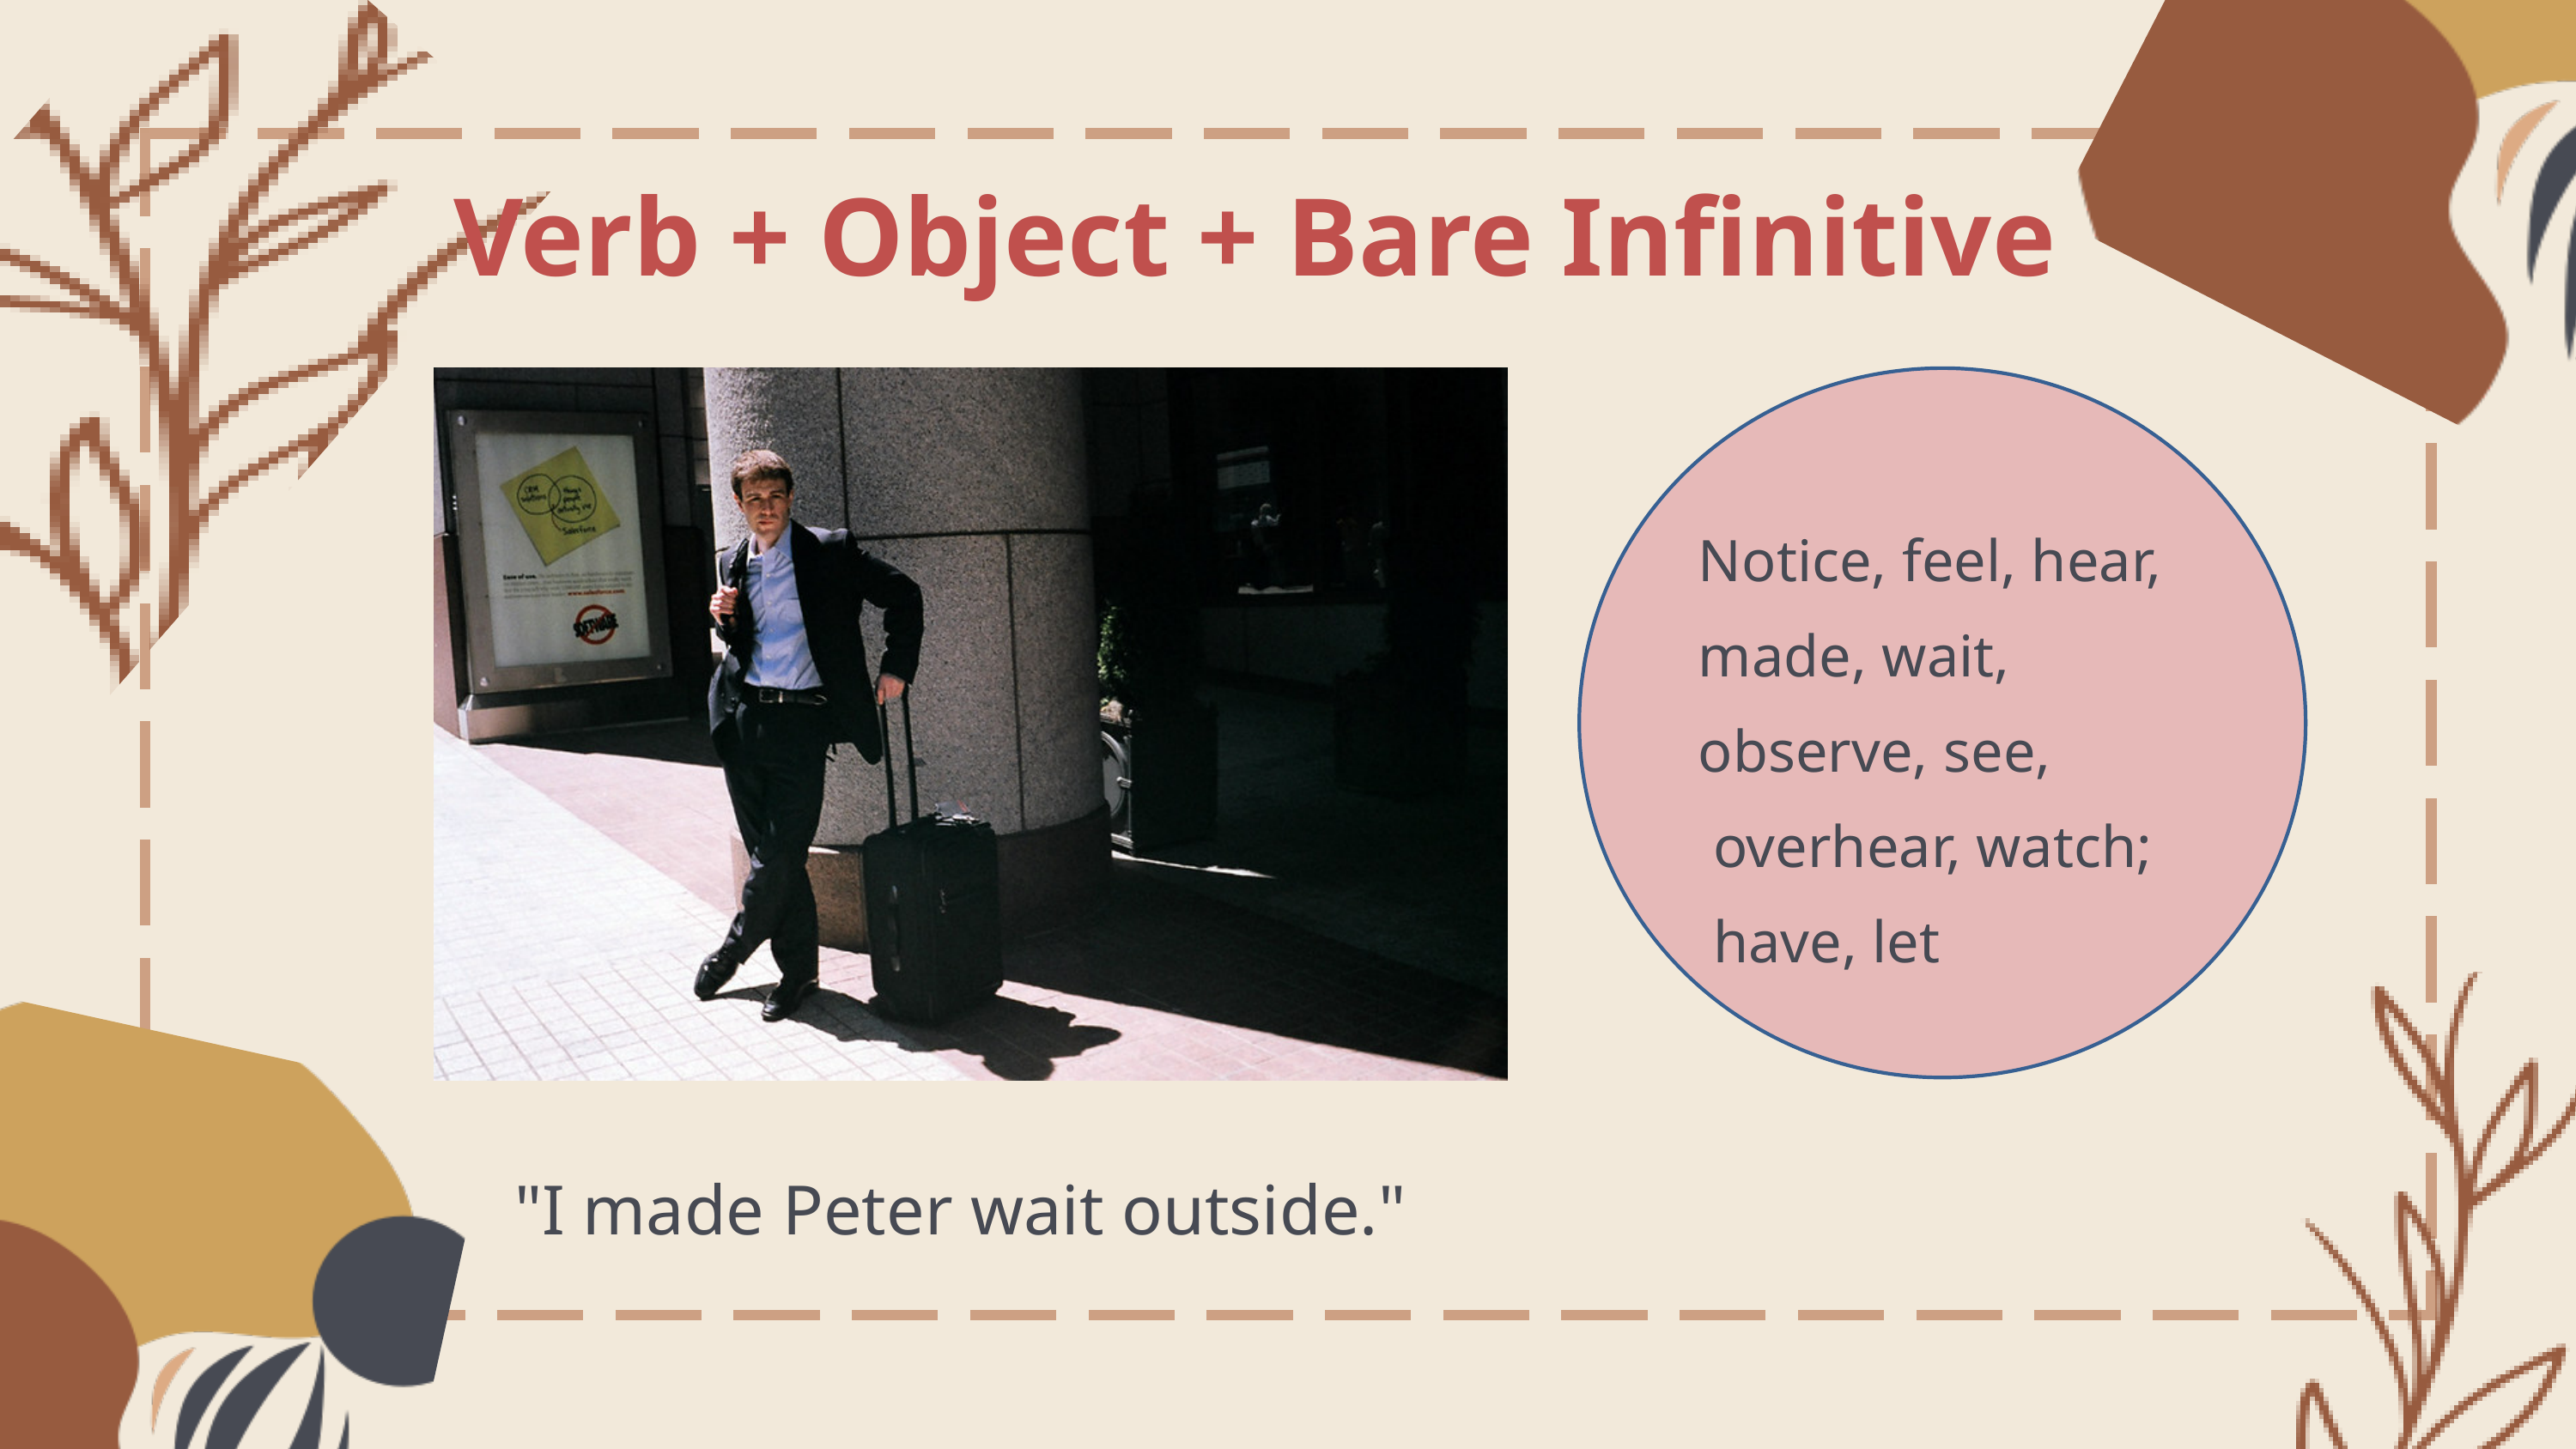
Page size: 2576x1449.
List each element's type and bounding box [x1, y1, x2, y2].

text_box [0, 996, 447, 1449]
text_box [2098, 0, 2576, 486]
text_box [144, 133, 2432, 1316]
text_box [2276, 969, 2576, 1449]
picture [433, 367, 1508, 1081]
text_box [0, 0, 518, 760]
